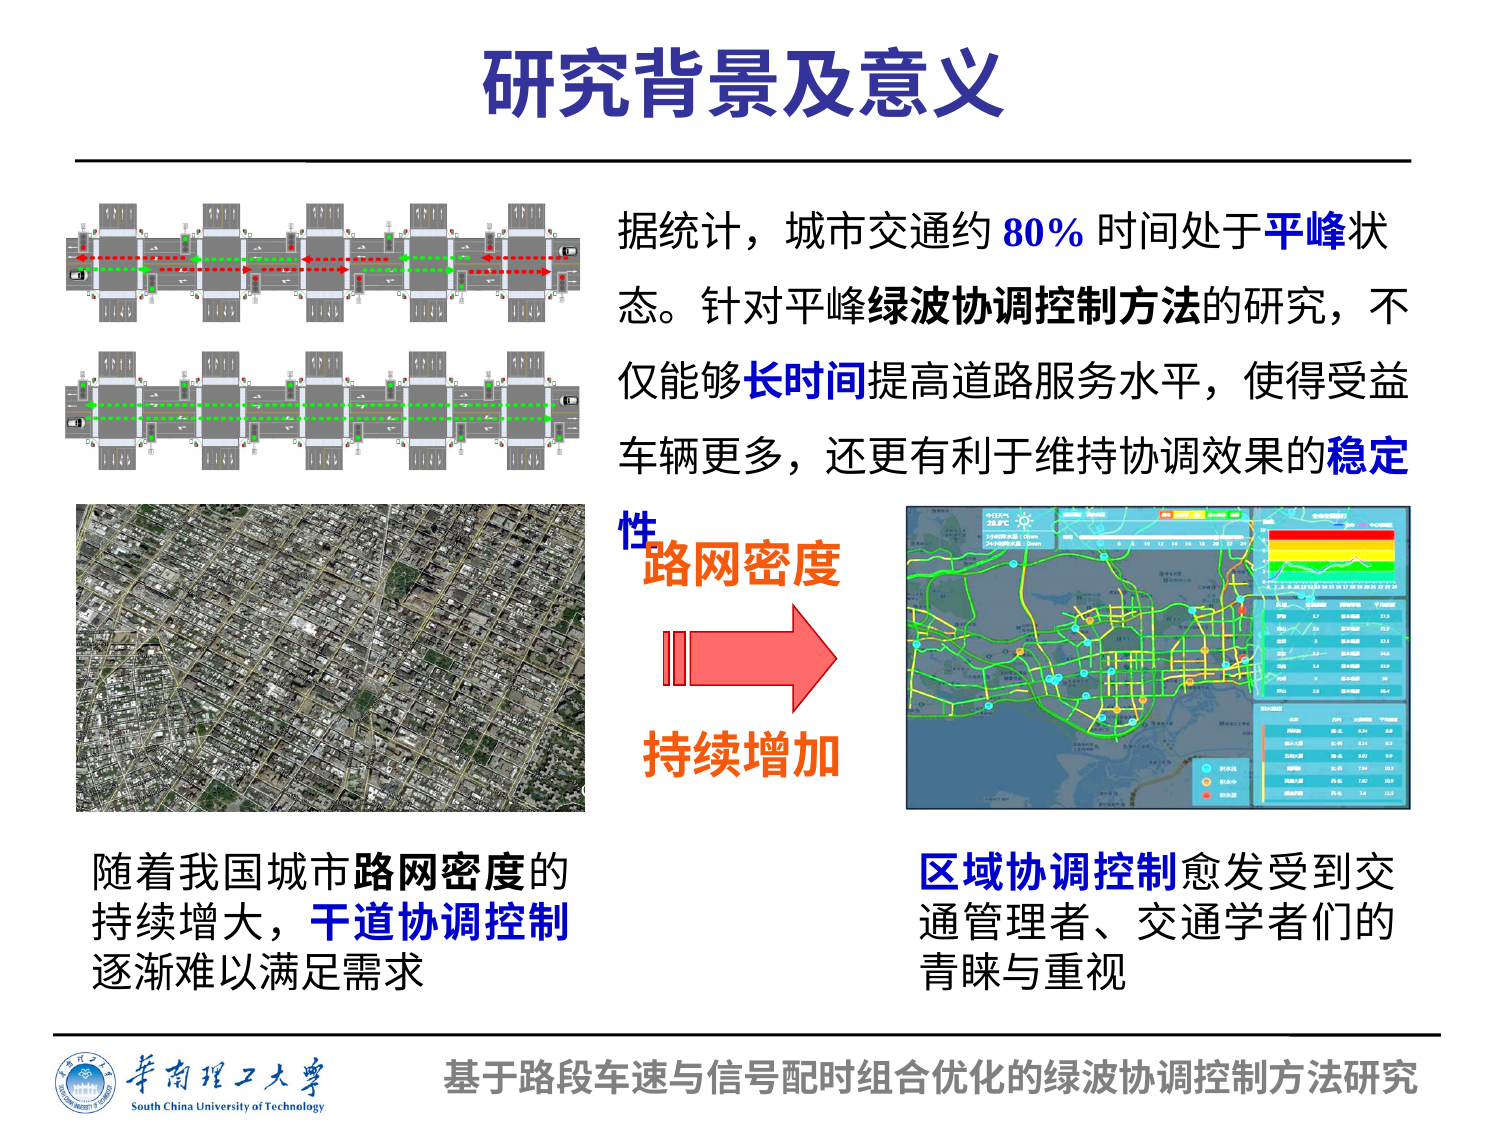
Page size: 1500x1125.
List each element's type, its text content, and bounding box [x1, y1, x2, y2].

text_box 持续增加 [627, 715, 861, 791]
text_box 区域协调控制愈发受到交通管理者、交通学者们的青睐与重视 [903, 838, 1412, 1003]
text_box 随着我国城市路网密度的持续增大，干道协调控制逐渐难以满足需求 [76, 838, 585, 1003]
picture [58, 169, 585, 478]
text_box 据统计，城市交通约80%时间处于平峰状态。针对平峰绿波协调控制方法的研究，不仅能够长时间提高道路服务水平，使得受益车辆更多，还更有利于维持协调效果的稳定性 [602, 172, 1441, 563]
text_box [674, 631, 685, 686]
text_box 路网密度 [627, 524, 861, 600]
picture [53, 1051, 325, 1114]
picture [76, 504, 585, 813]
text_box [690, 605, 837, 712]
title 研究背景及意义 [76, 6, 1412, 157]
text_box [663, 631, 669, 686]
picture [903, 504, 1412, 813]
